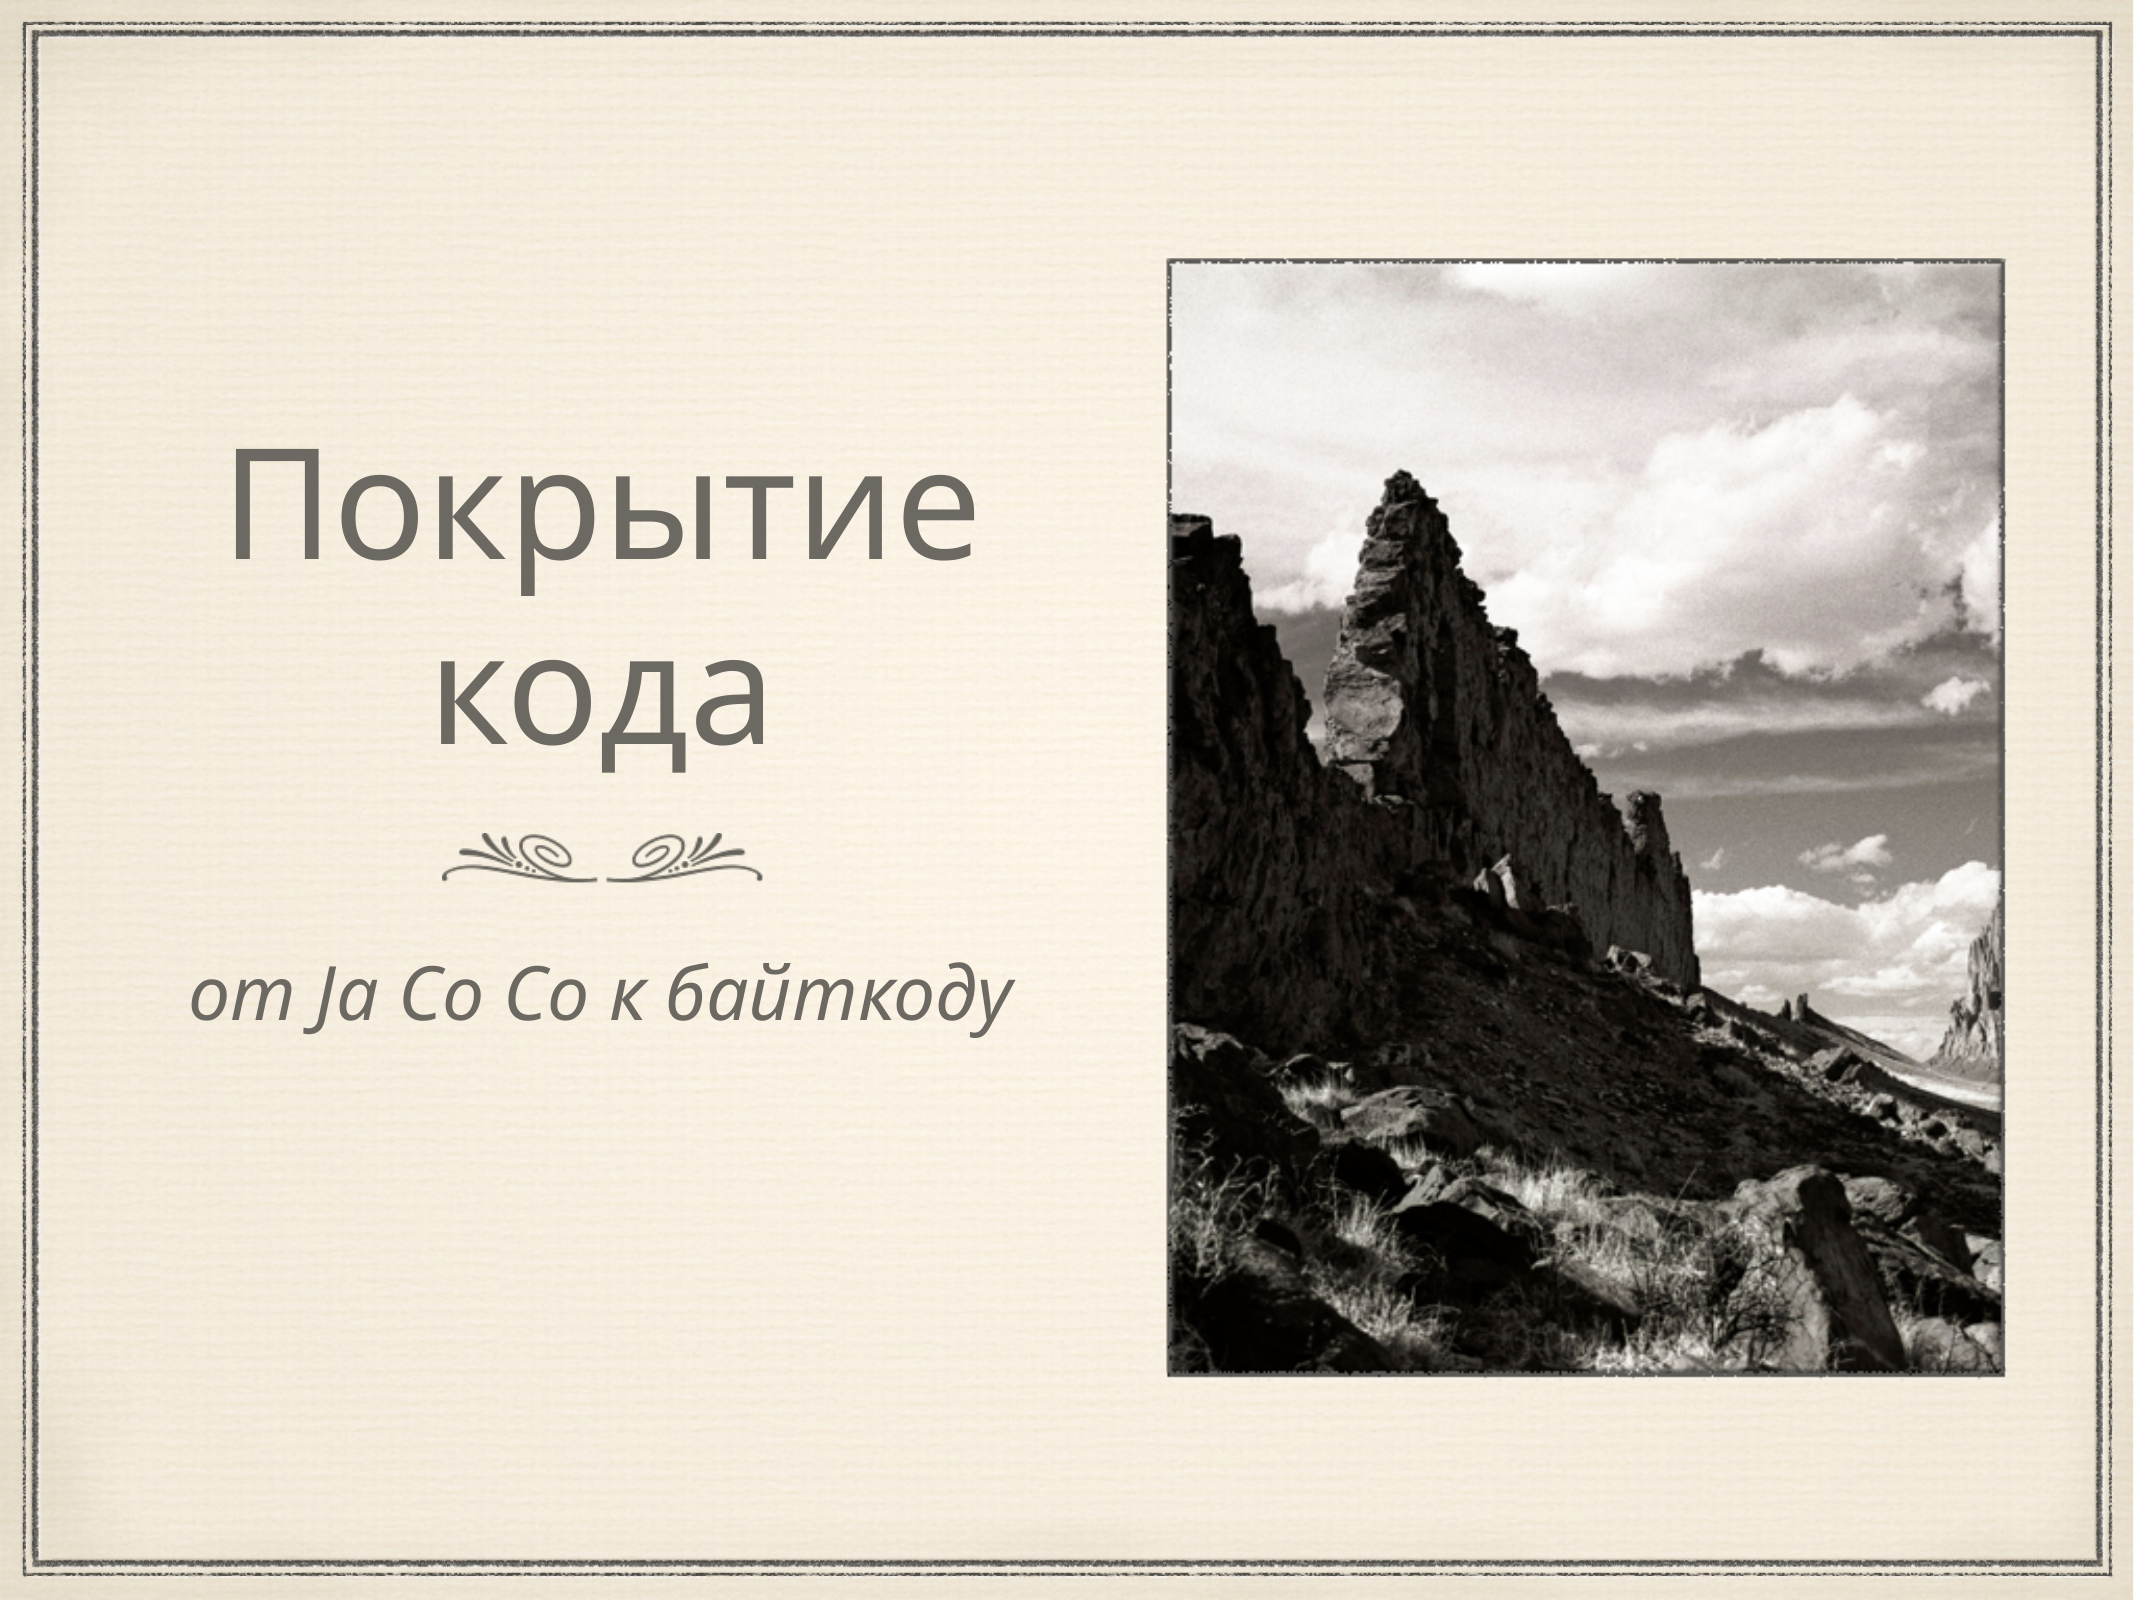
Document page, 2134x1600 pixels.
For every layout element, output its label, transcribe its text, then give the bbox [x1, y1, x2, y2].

title Покрытие кода [70, 261, 1134, 784]
picture [0, 0, 2134, 1600]
list от Ja Co Co к байткоду [70, 936, 1132, 1378]
